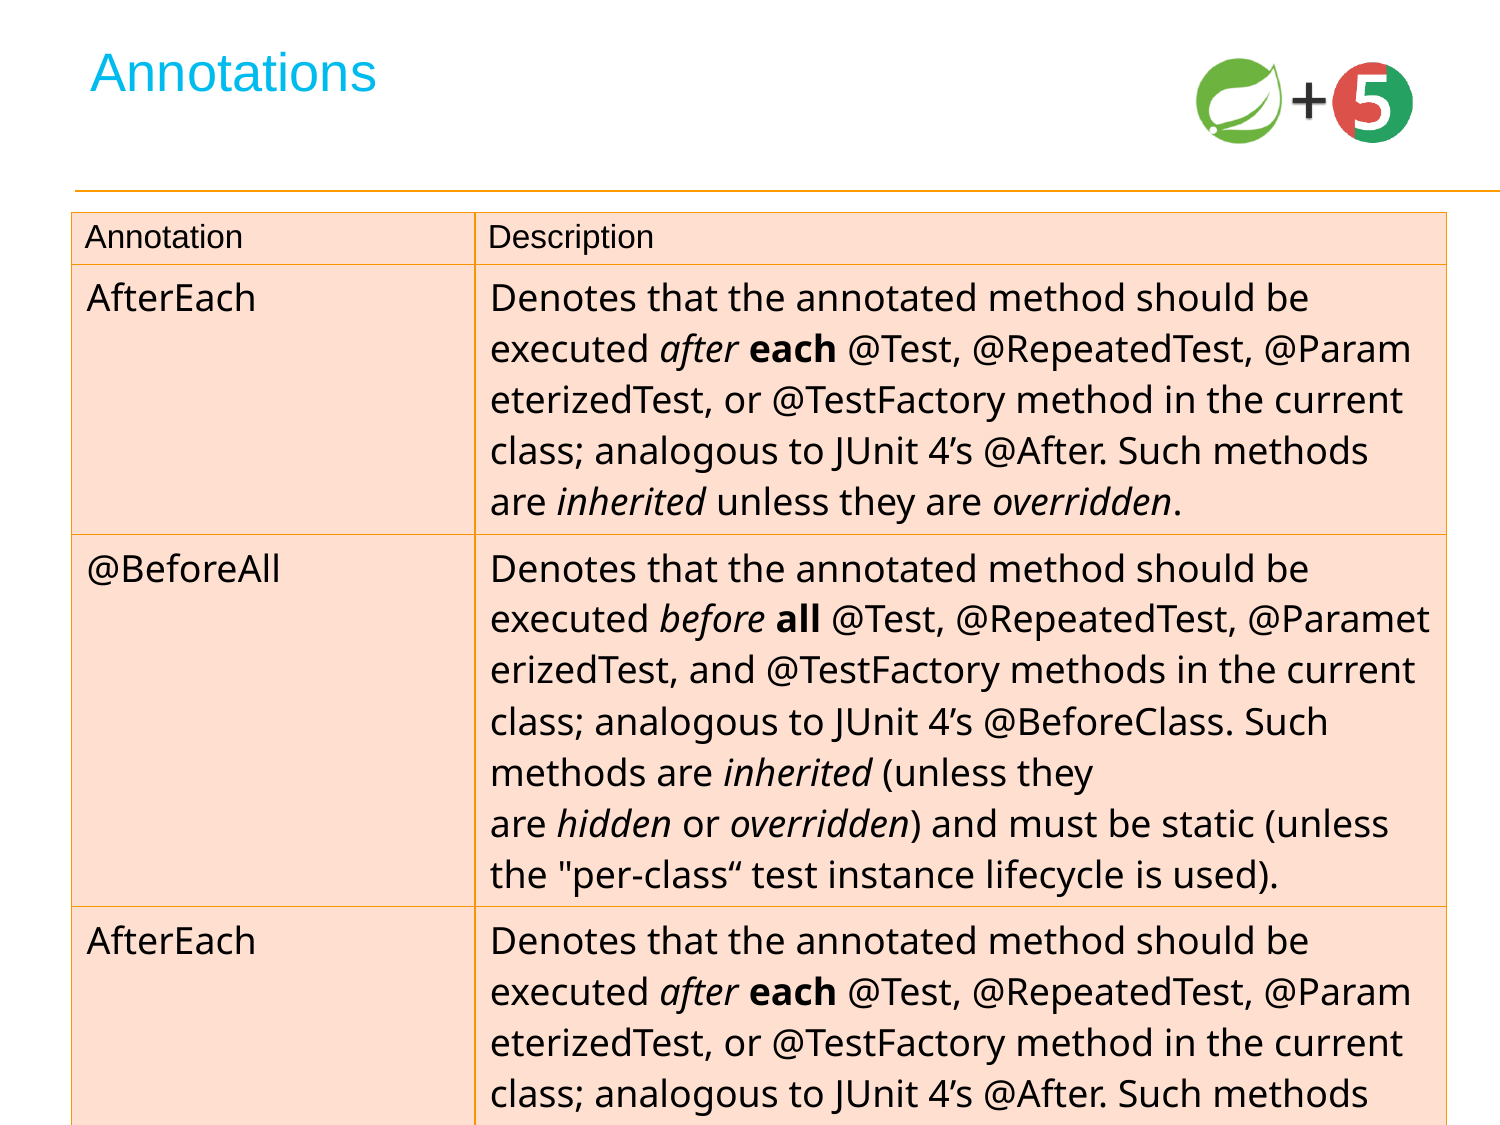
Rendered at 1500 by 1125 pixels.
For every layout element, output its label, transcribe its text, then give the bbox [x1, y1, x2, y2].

table_cell AfterEach [72, 907, 474, 1125]
table_header Description [476, 213, 1446, 264]
table_header Annotation [72, 213, 474, 264]
table_cell AfterEach [72, 265, 474, 534]
table_cell Denotes that the annotated method should be executed before all @Test, @RepeatedTest, @ParameterizedTest, and @TestFactory methods in the current class; analogous to JUnit 4’s @BeforeClass. Such methods are inherited (unless they are hidden or overridden) and must be static (unless the "per-class“ test instance lifecycle is used). [476, 535, 1446, 906]
table_cell Denotes that the annotated method should be executed after each @Test, @RepeatedTest, @ParameterizedTest, or @TestFactory method in the current class; analogous to JUnit 4’s @After. Such methods are inherited unless they are overridden. [476, 907, 1446, 1125]
table_cell @BeforeAll [72, 535, 474, 906]
title Annotations [75, 27, 1422, 157]
table_cell Denotes that the annotated method should be executed after each @Test, @RepeatedTest, @ParameterizedTest, or @TestFactory method in the current class; analogous to JUnit 4’s @After. Such methods are inherited unless they are overridden. [476, 265, 1446, 534]
